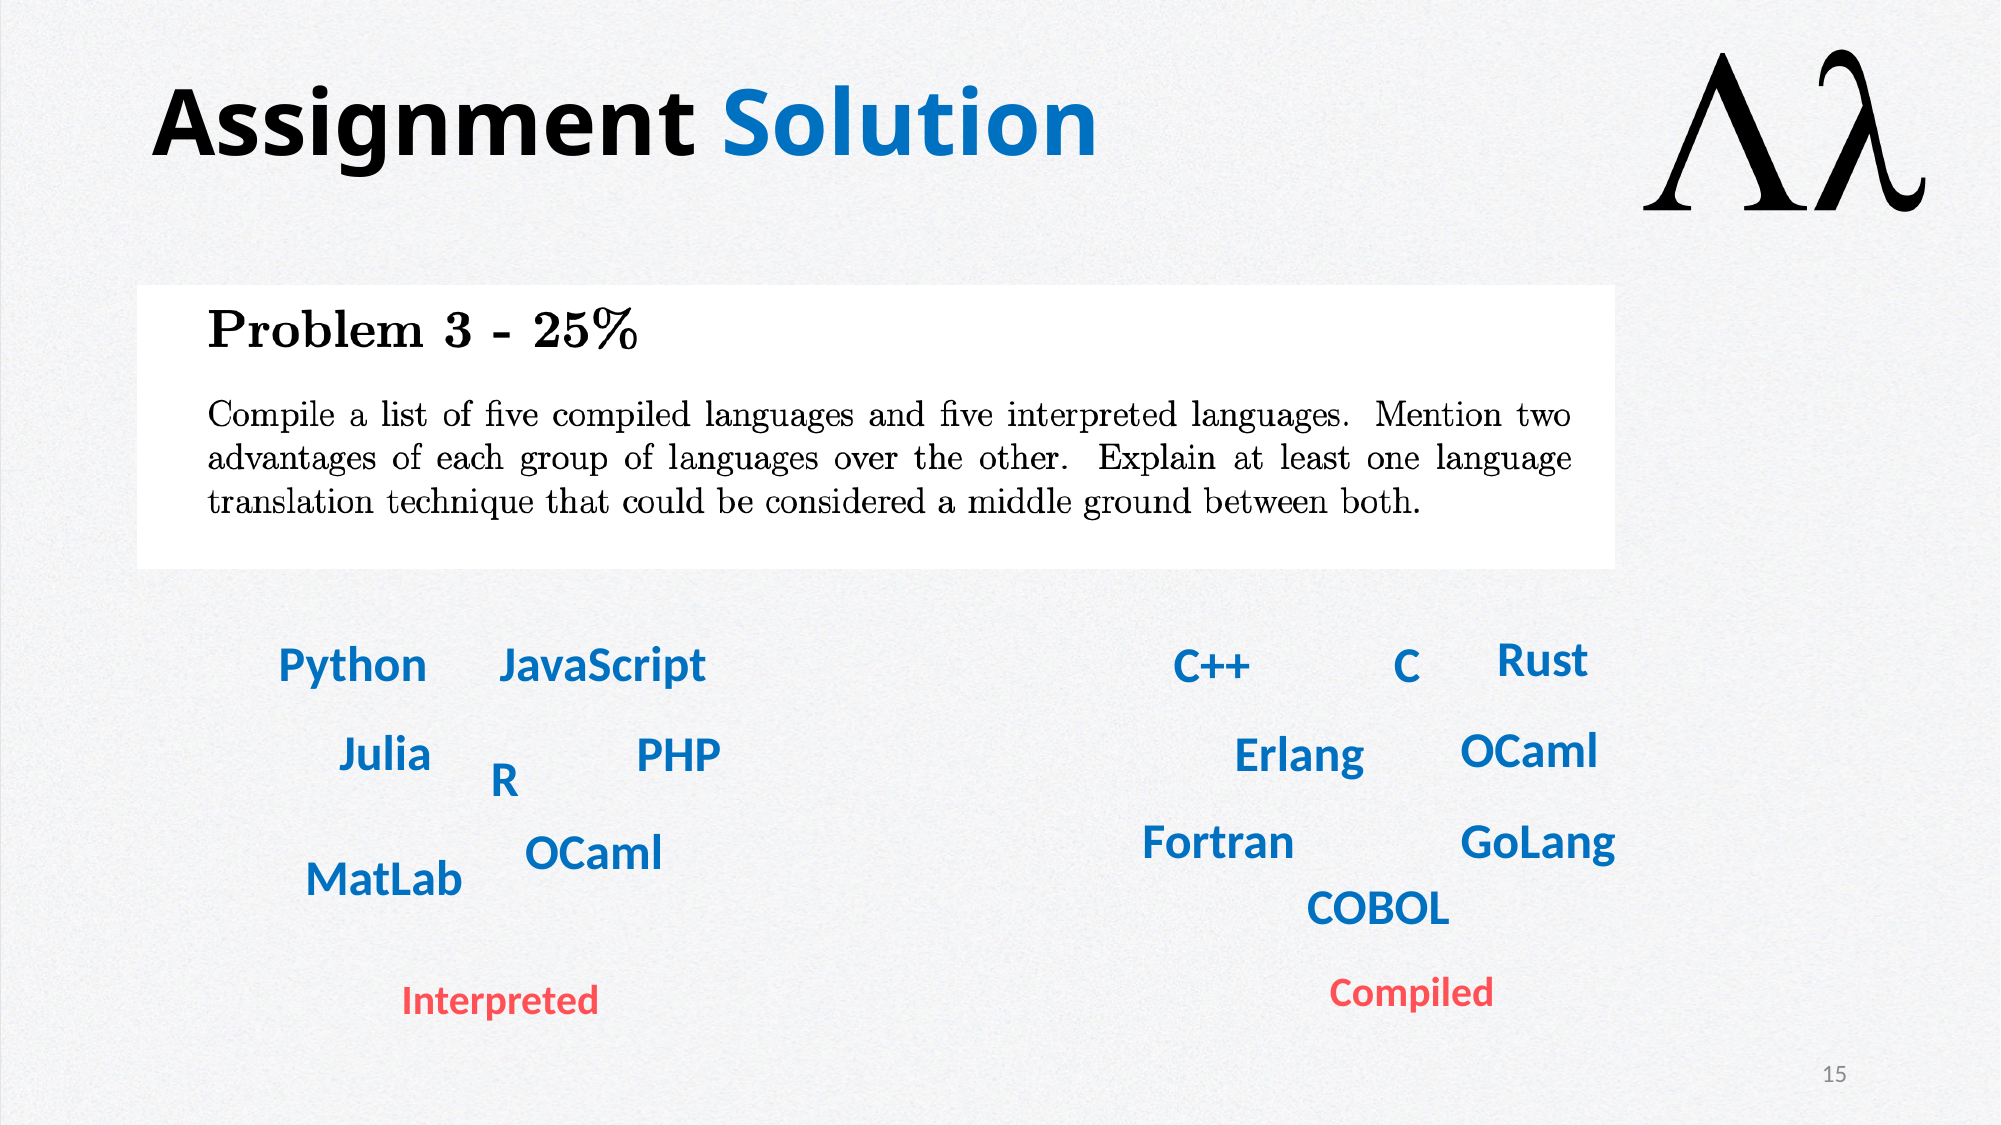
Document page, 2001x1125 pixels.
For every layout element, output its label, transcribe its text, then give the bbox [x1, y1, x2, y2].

text_box Erlang [1219, 713, 1380, 789]
text_box PHP [621, 713, 737, 789]
slide_number 14 [1412, 1042, 1863, 1103]
text_box MatLab [290, 838, 478, 913]
text_box Interpreted [386, 965, 615, 1030]
text_box R [476, 739, 535, 814]
text_box Rust [1482, 618, 1604, 694]
text_box COBOL [1292, 866, 1465, 942]
text_box Python [263, 623, 443, 699]
text_box JavaScript [484, 623, 722, 699]
text_box Julia [324, 712, 447, 788]
text_box Compiled [1315, 956, 1510, 1022]
title Assignment Solution [137, 17, 1863, 235]
text_box OCaml [510, 811, 679, 887]
text_box OCaml [1445, 710, 1614, 785]
text_box C++ [1158, 624, 1266, 700]
text_box C [1379, 624, 1436, 700]
text_box Fortran [1127, 800, 1311, 876]
picture [0, 0, 2001, 1125]
text_box GoLang [1445, 800, 1631, 876]
